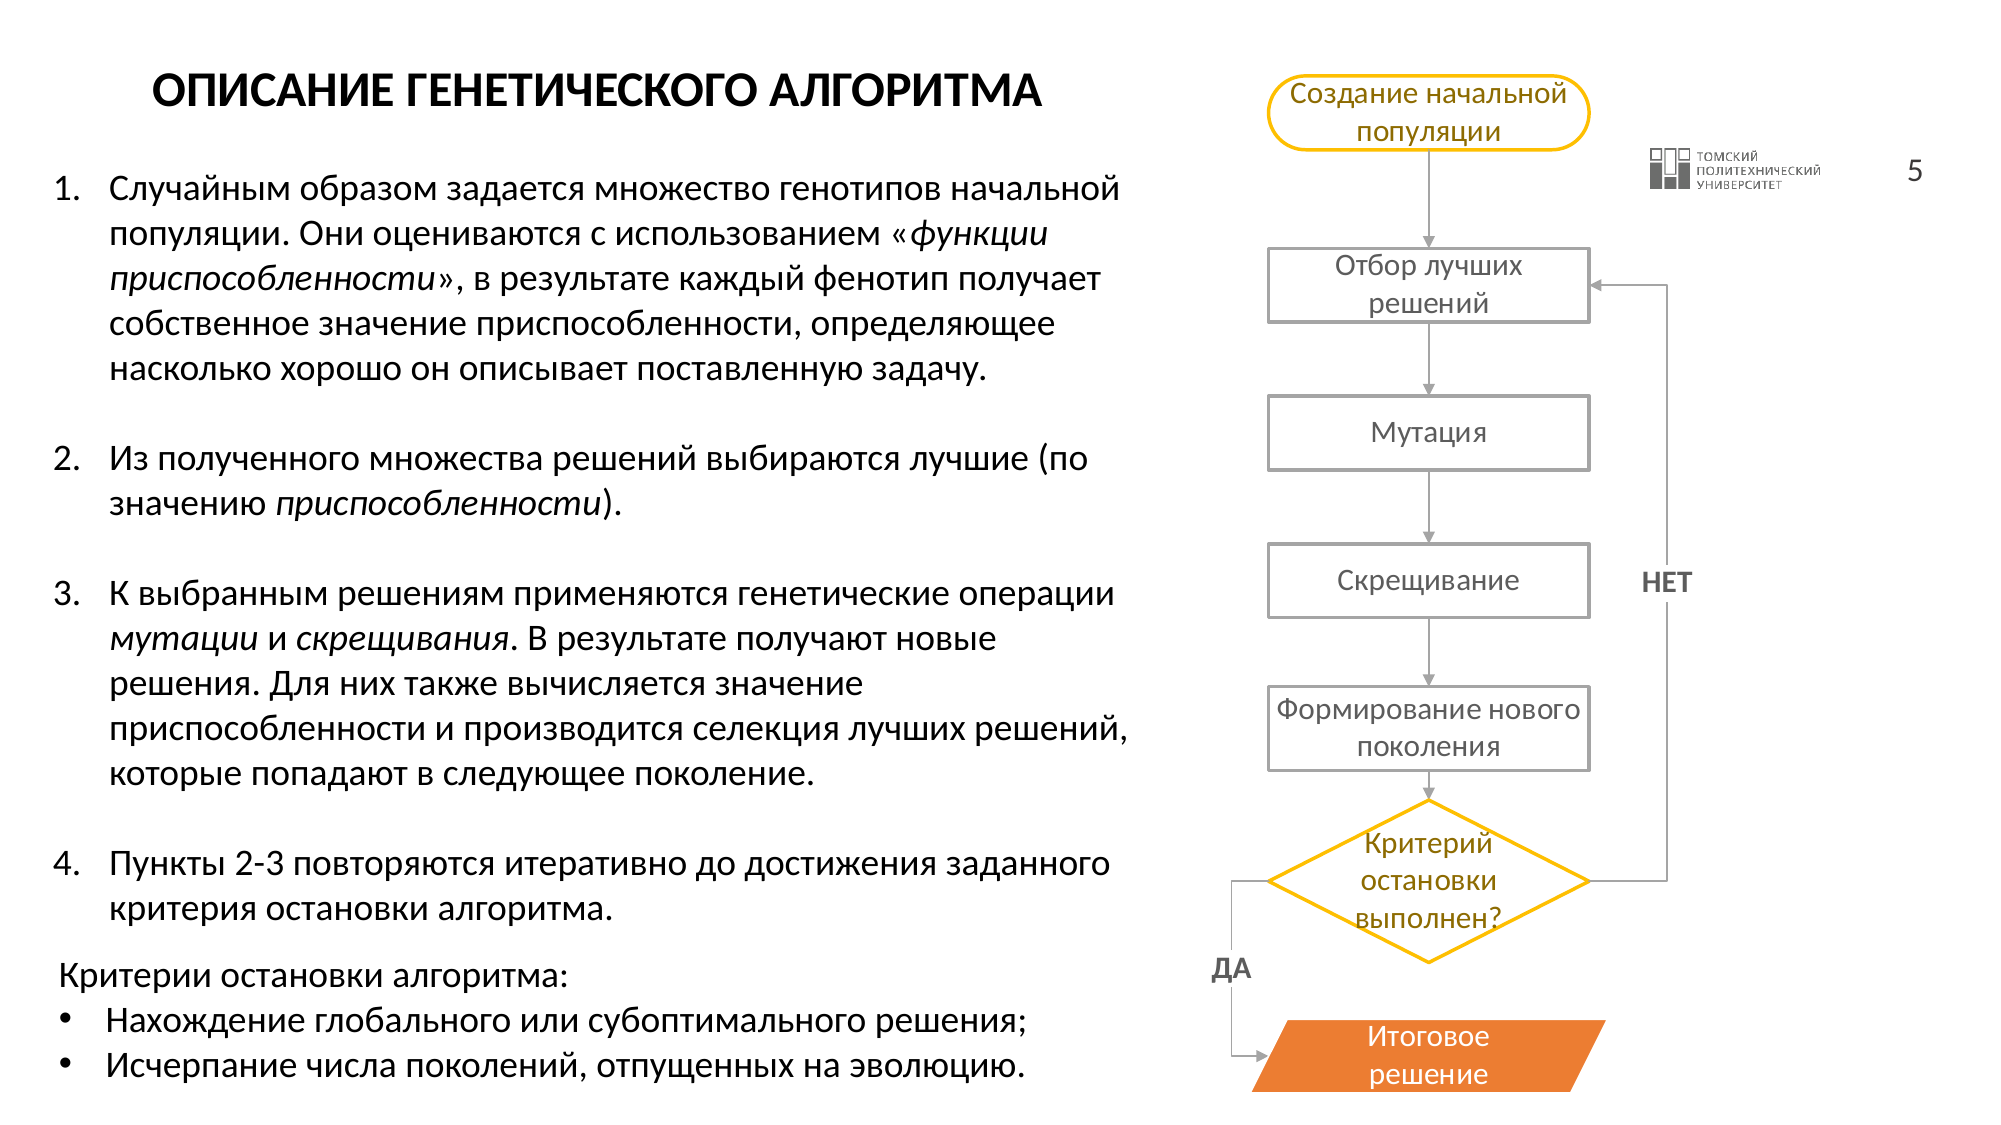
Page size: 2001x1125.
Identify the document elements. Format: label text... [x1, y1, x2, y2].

title ОПИСАНИЕ ГЕНЕТИЧЕСКОГО АЛГОРИТМА [137, 24, 1755, 156]
text_box Случайным образом задается множество генотипов начальной популяции. Они оцениваются с использованием «функции приспособленности», в результате каждый фенотип получает собственное значение приспособленности, определяющее насколько хорошо он описывает поставленную задачу. Из полученного множества решений выбираются лучшие (по значению приспособленности). К выбранным решениям применяются генетические операции мутации и скрещивания. В результате получают новые решения. Для них также вычисляется значение приспособленности и производится селекция лучших решений, которые попадают в следующее поколение. Пункты 2-3 повторяются итеративно до достижения заданного критерия остановки алгоритма. [38, 155, 1148, 936]
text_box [1193, 63, 1709, 1109]
picture [1709, 148, 1820, 189]
text_box Критерии остановки алгоритма: Нахождение глобального или субоптимального решения; Исчерпание числа поколений, отпущенных на эволюцию. [43, 943, 1044, 1093]
